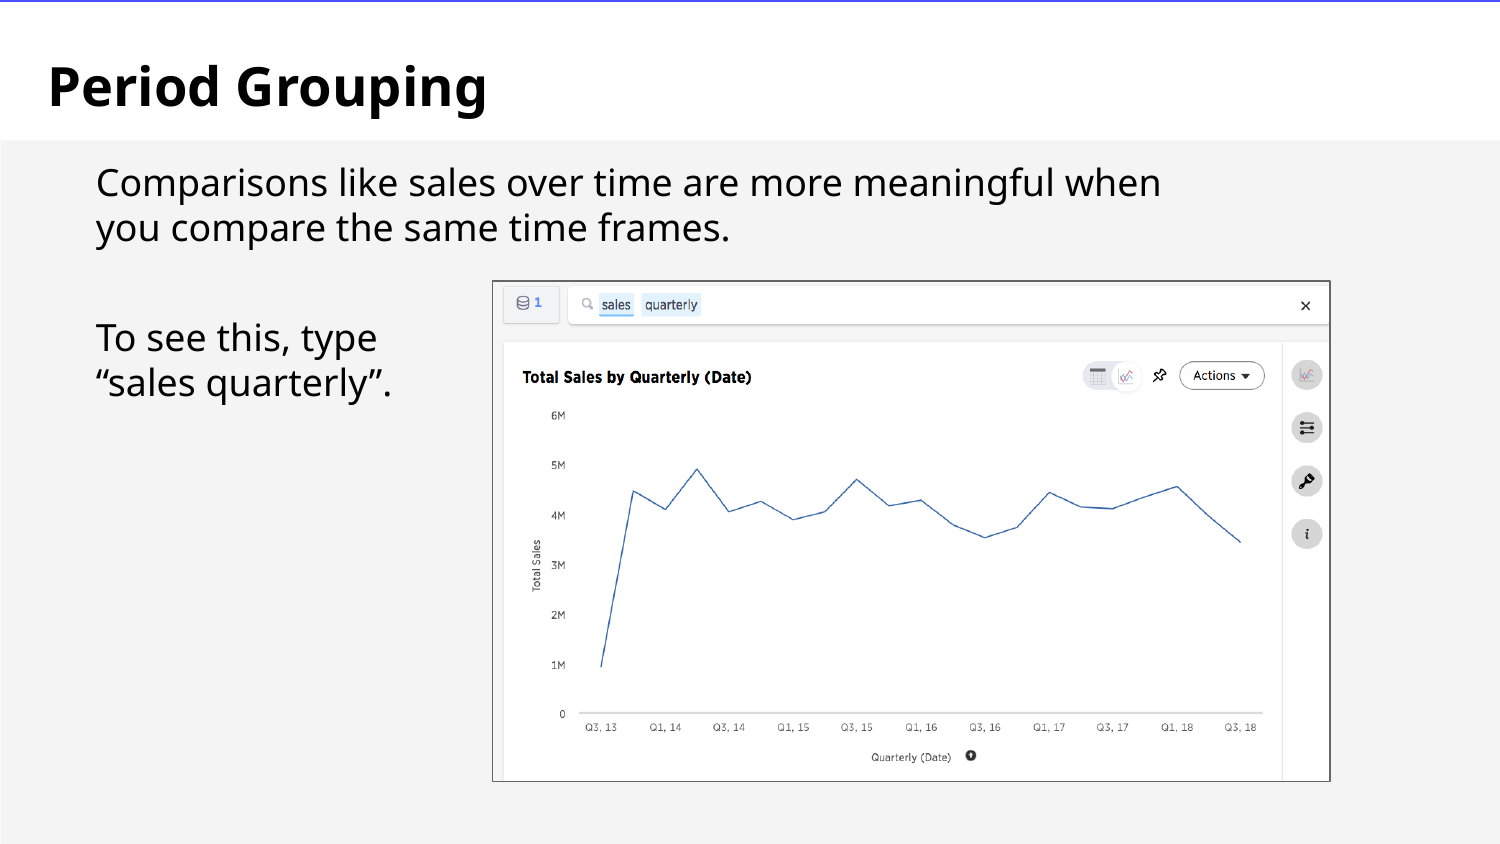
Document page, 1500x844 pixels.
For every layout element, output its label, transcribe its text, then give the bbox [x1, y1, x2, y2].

picture [492, 281, 1330, 781]
title Period Grouping [32, 45, 1425, 124]
list Comparisons like sales over time are more meaningful when you compare the same time frames. To see this, type “sales quarterly”. [80, 143, 1253, 676]
